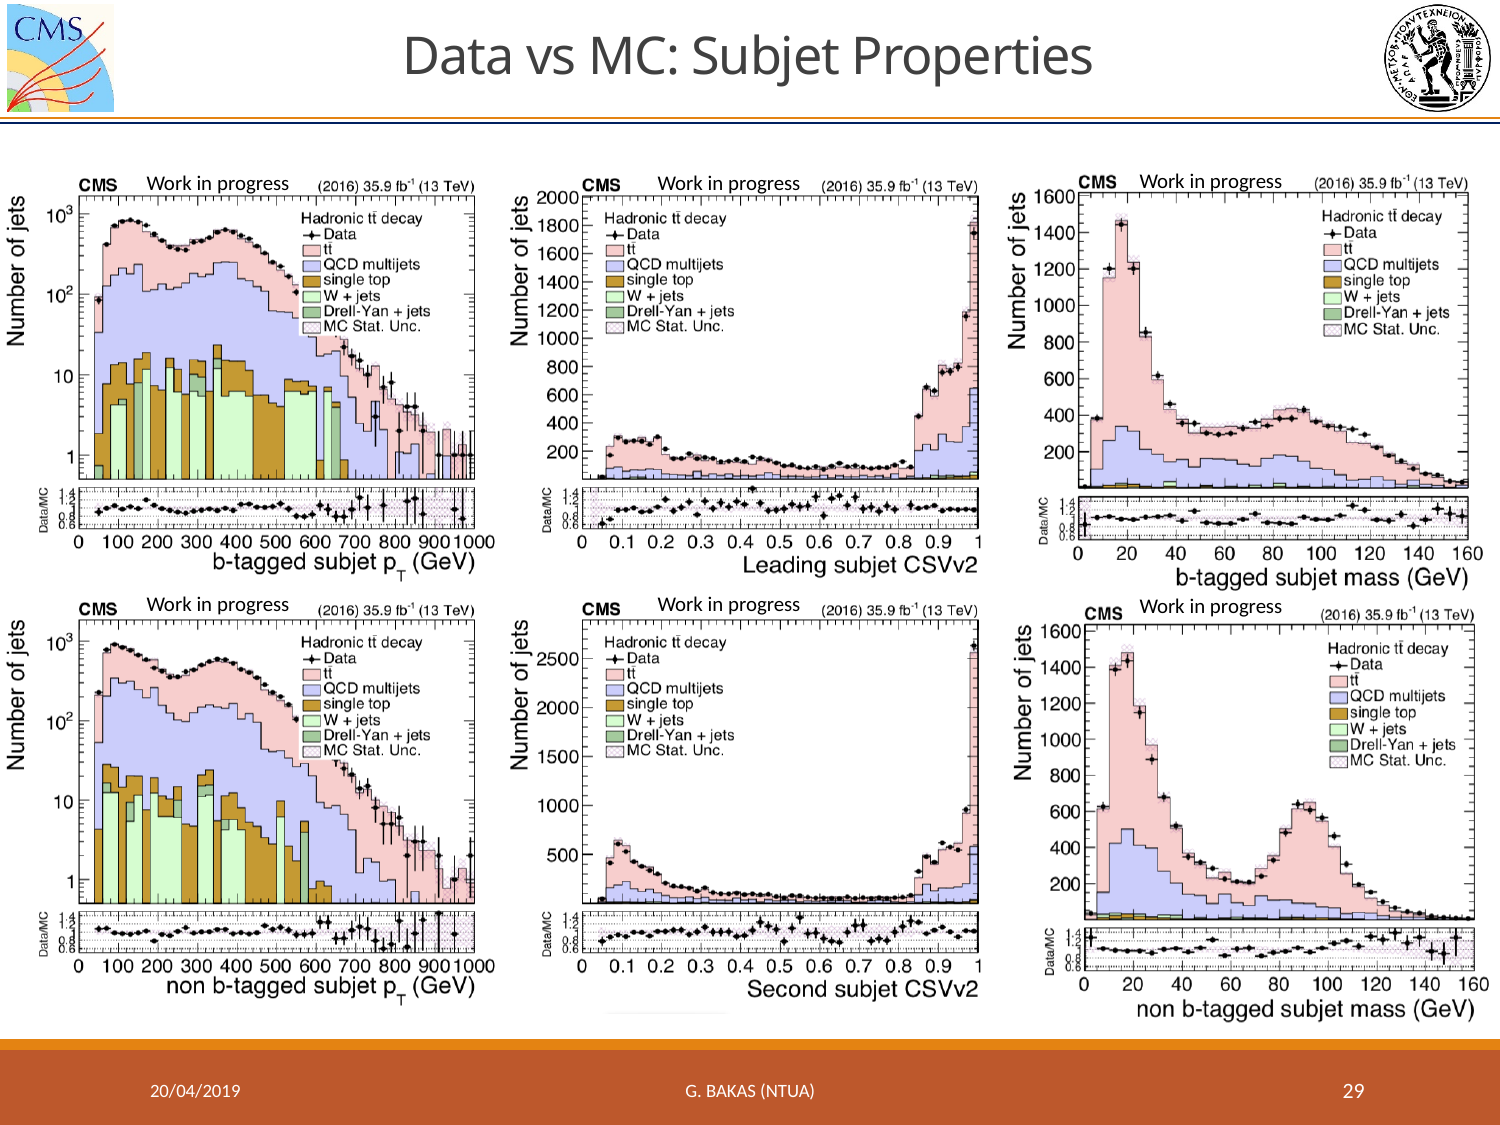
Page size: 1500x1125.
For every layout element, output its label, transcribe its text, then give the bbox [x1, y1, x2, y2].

picture [6, 4, 114, 112]
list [1383, 4, 1492, 112]
title Data vs MC: Subjet Properties [130, 23, 1368, 93]
slide_number 29 [1218, 1059, 1380, 1120]
picture [0, 139, 1500, 1036]
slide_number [135, 1059, 440, 1120]
footer G. Bakas (NTUA) [453, 1059, 1047, 1120]
